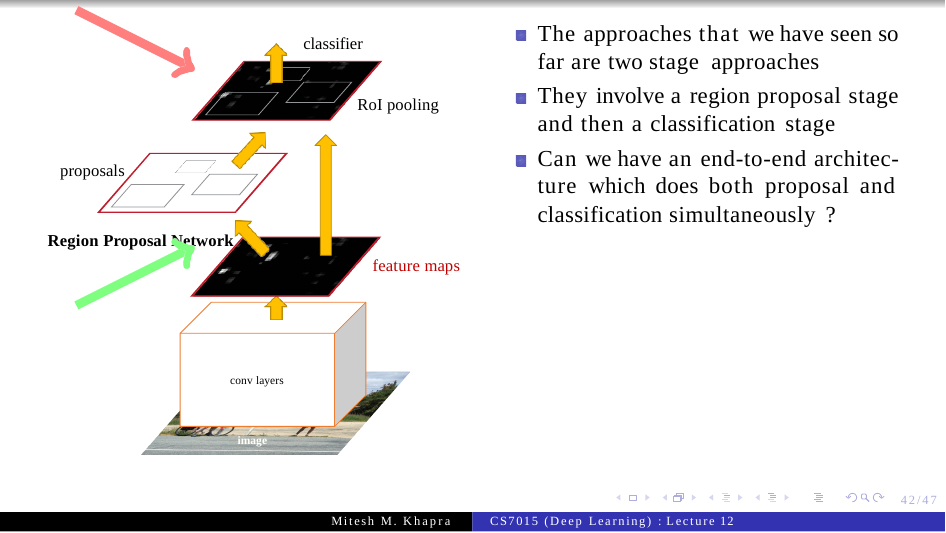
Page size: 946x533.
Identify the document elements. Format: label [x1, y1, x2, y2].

text_box [45, 132, 462, 455]
text_box [0, 0, 946, 227]
text_box [0, 511, 946, 532]
text_box [515, 155, 527, 167]
text_box [898, 493, 941, 508]
